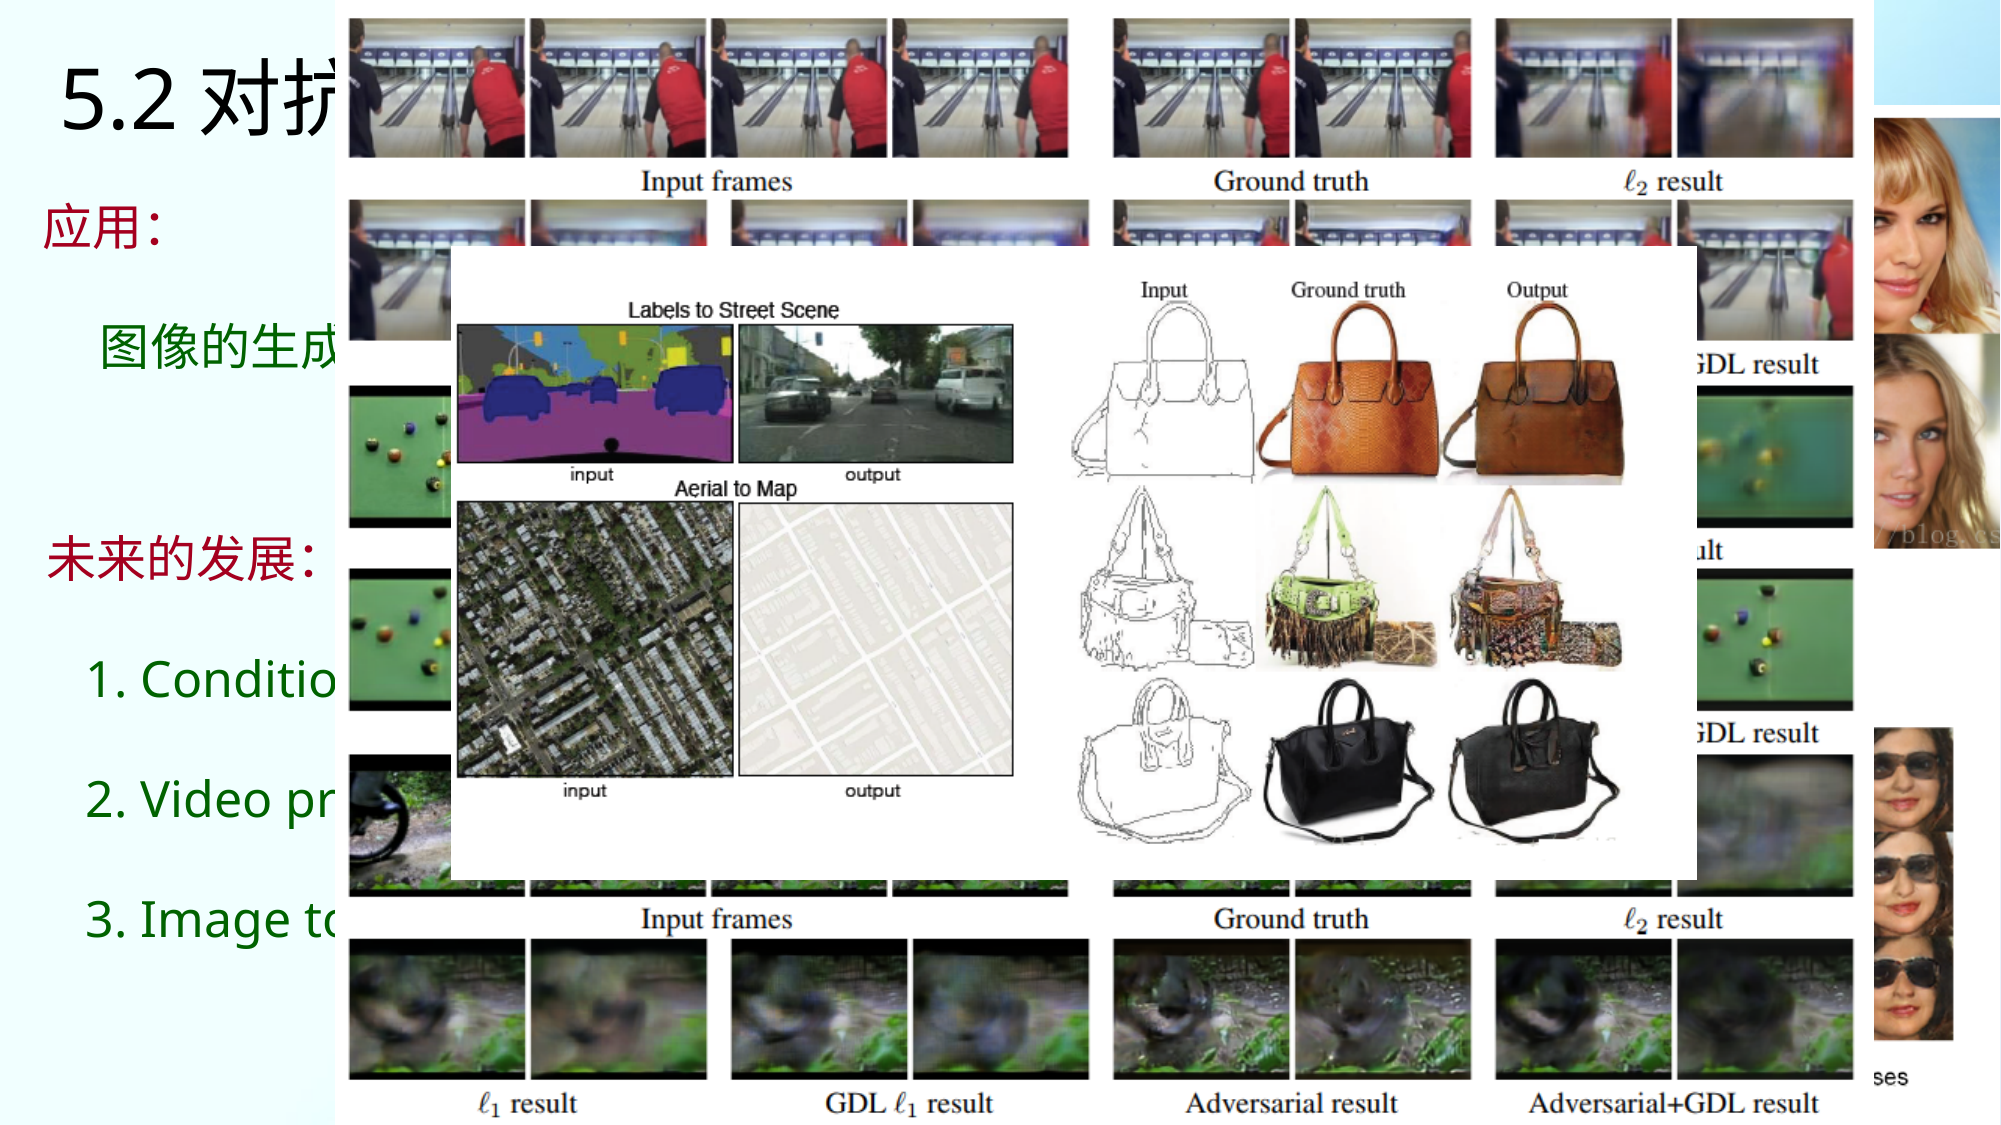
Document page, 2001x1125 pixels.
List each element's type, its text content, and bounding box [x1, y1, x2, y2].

text_box 未来的发展： 1. Conditional GANs 2. Video predict 3. Image to Image translation [31, 520, 335, 956]
title 5.2对抗性神经网络 [44, 49, 335, 156]
picture [0, 0, 2001, 1125]
text_box 应用： 图像的生成，修复，超分辨率 [28, 187, 335, 383]
